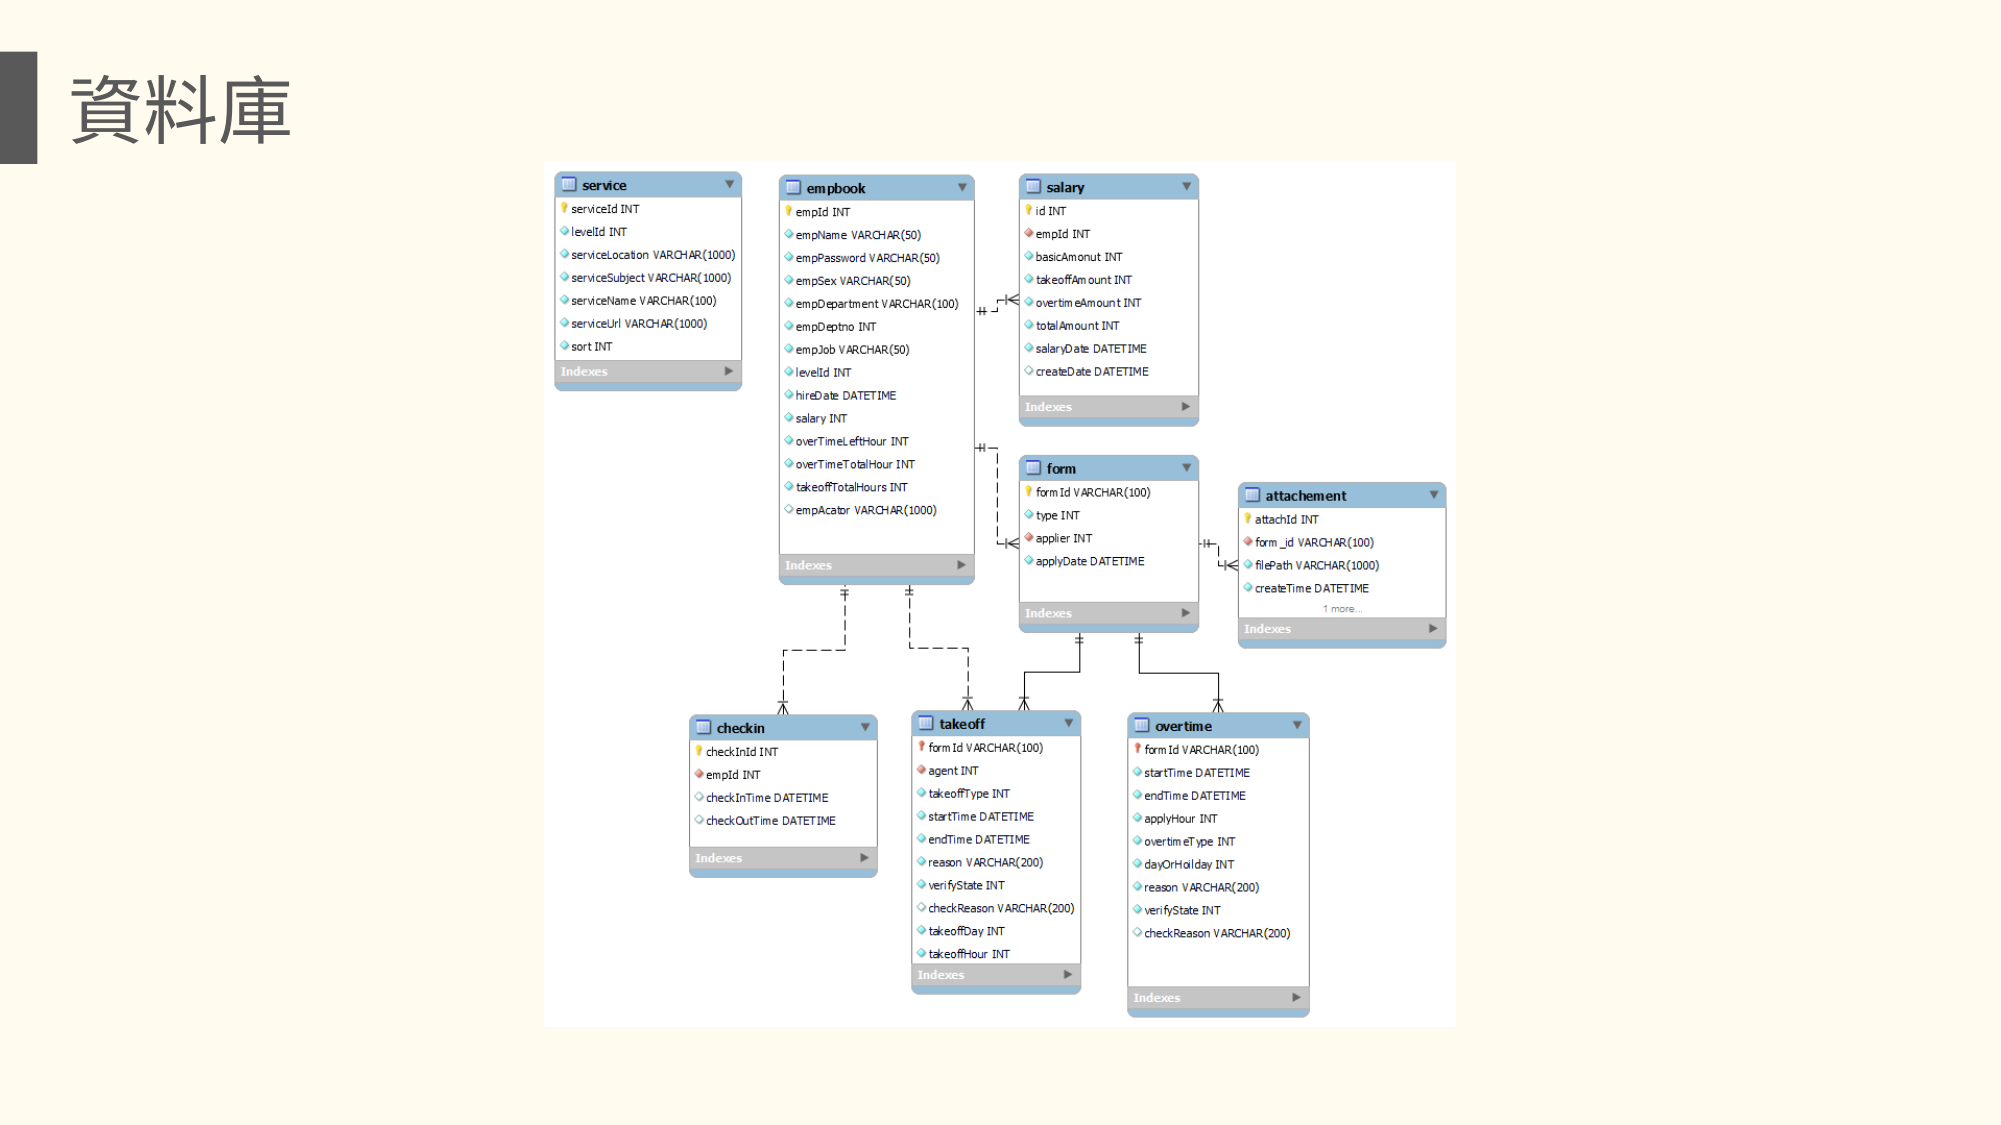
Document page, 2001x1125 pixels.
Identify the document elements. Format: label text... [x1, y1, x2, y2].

picture [544, 161, 1456, 1027]
text_box [0, 51, 38, 165]
text_box 資料庫 [53, 55, 309, 161]
